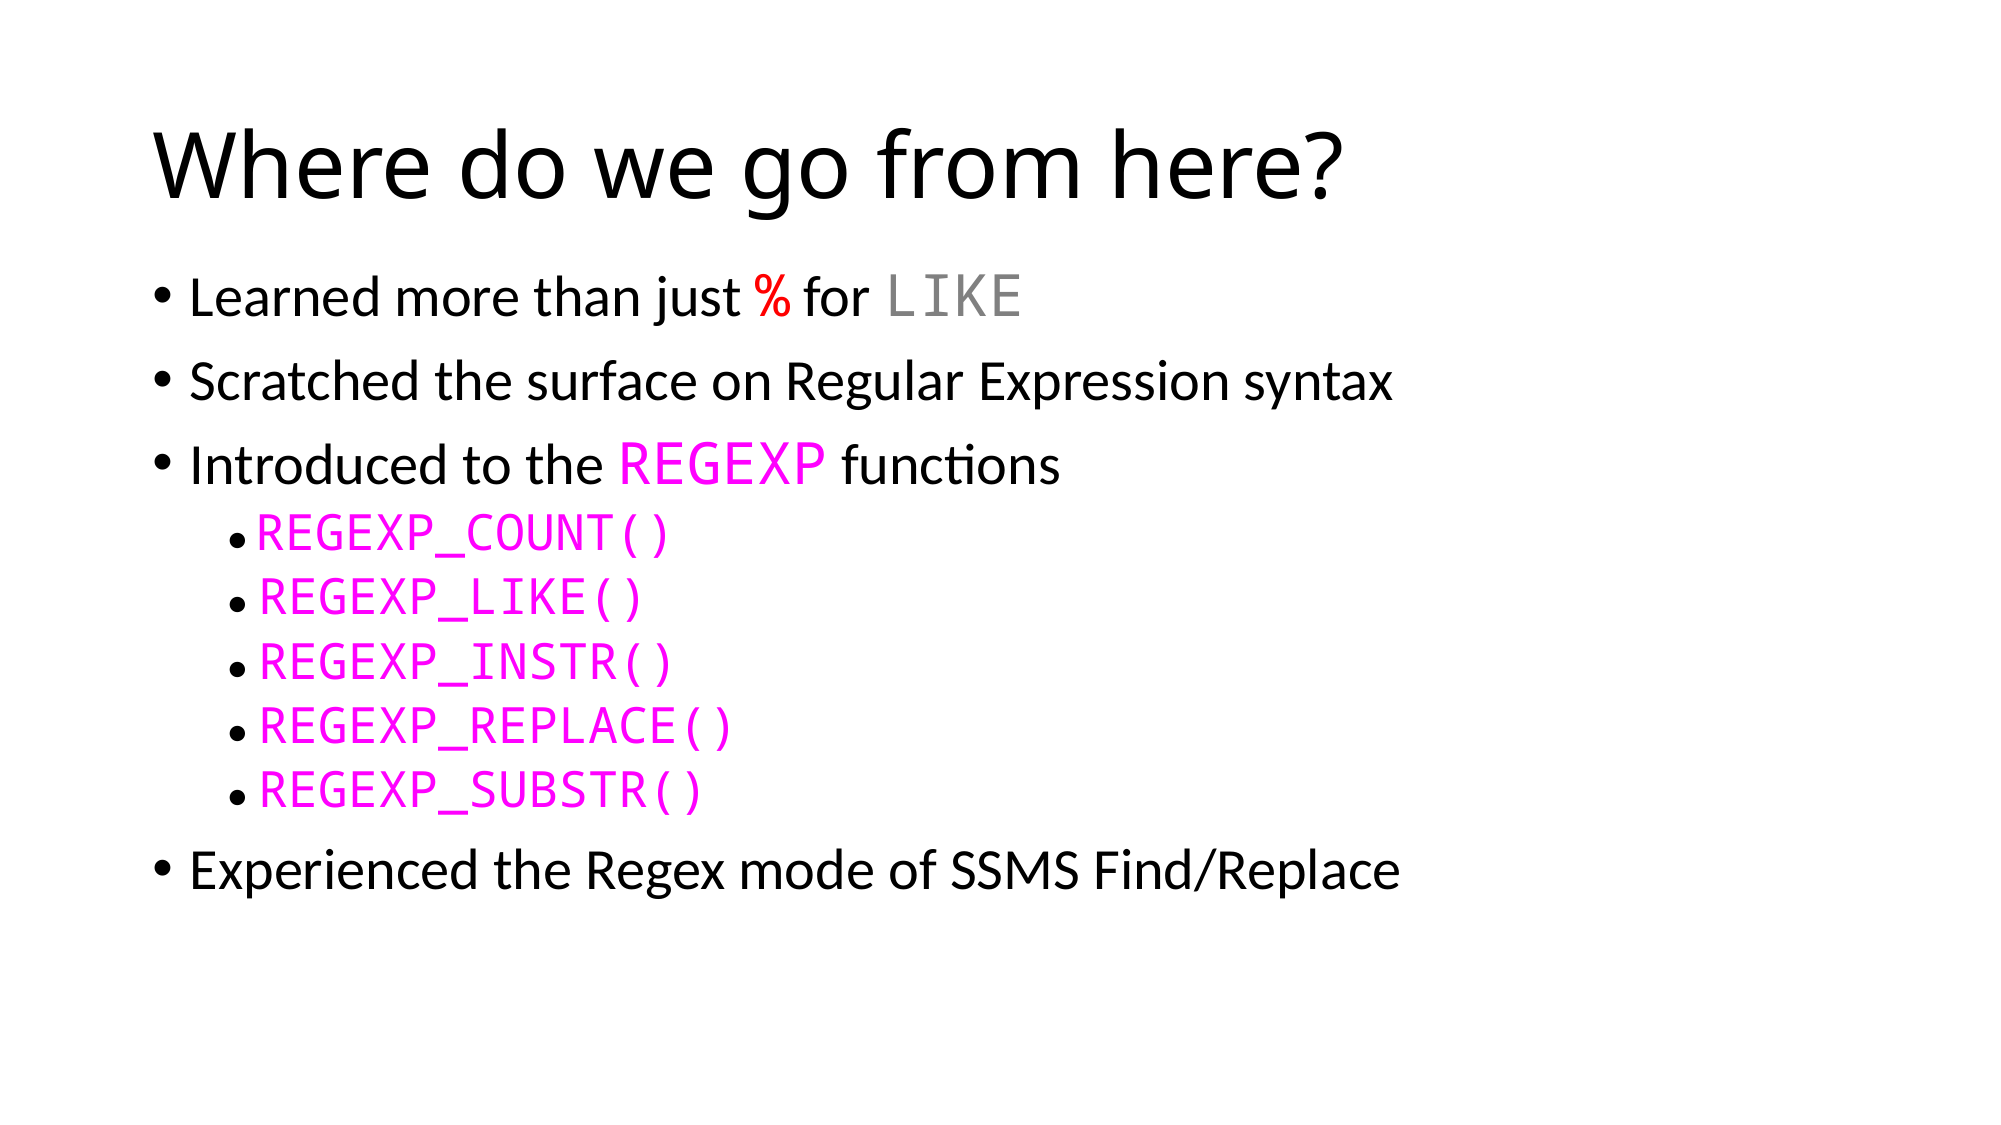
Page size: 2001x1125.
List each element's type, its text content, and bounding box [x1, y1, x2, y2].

title Where do we go from here? [137, 59, 1863, 259]
list Learned more than just % for LIKE Scratched the surface on Regular Expression syntax Introduced to the REGEXP functions ● REGEXP_COUNT() ● REGEXP_LIKE() ● REGEXP_INSTR() ● REGEXP_REPLACE() ● REGEXP_SUBSTR() Experienced the Regex mode of SSMS Find/Replace [137, 259, 1863, 932]
